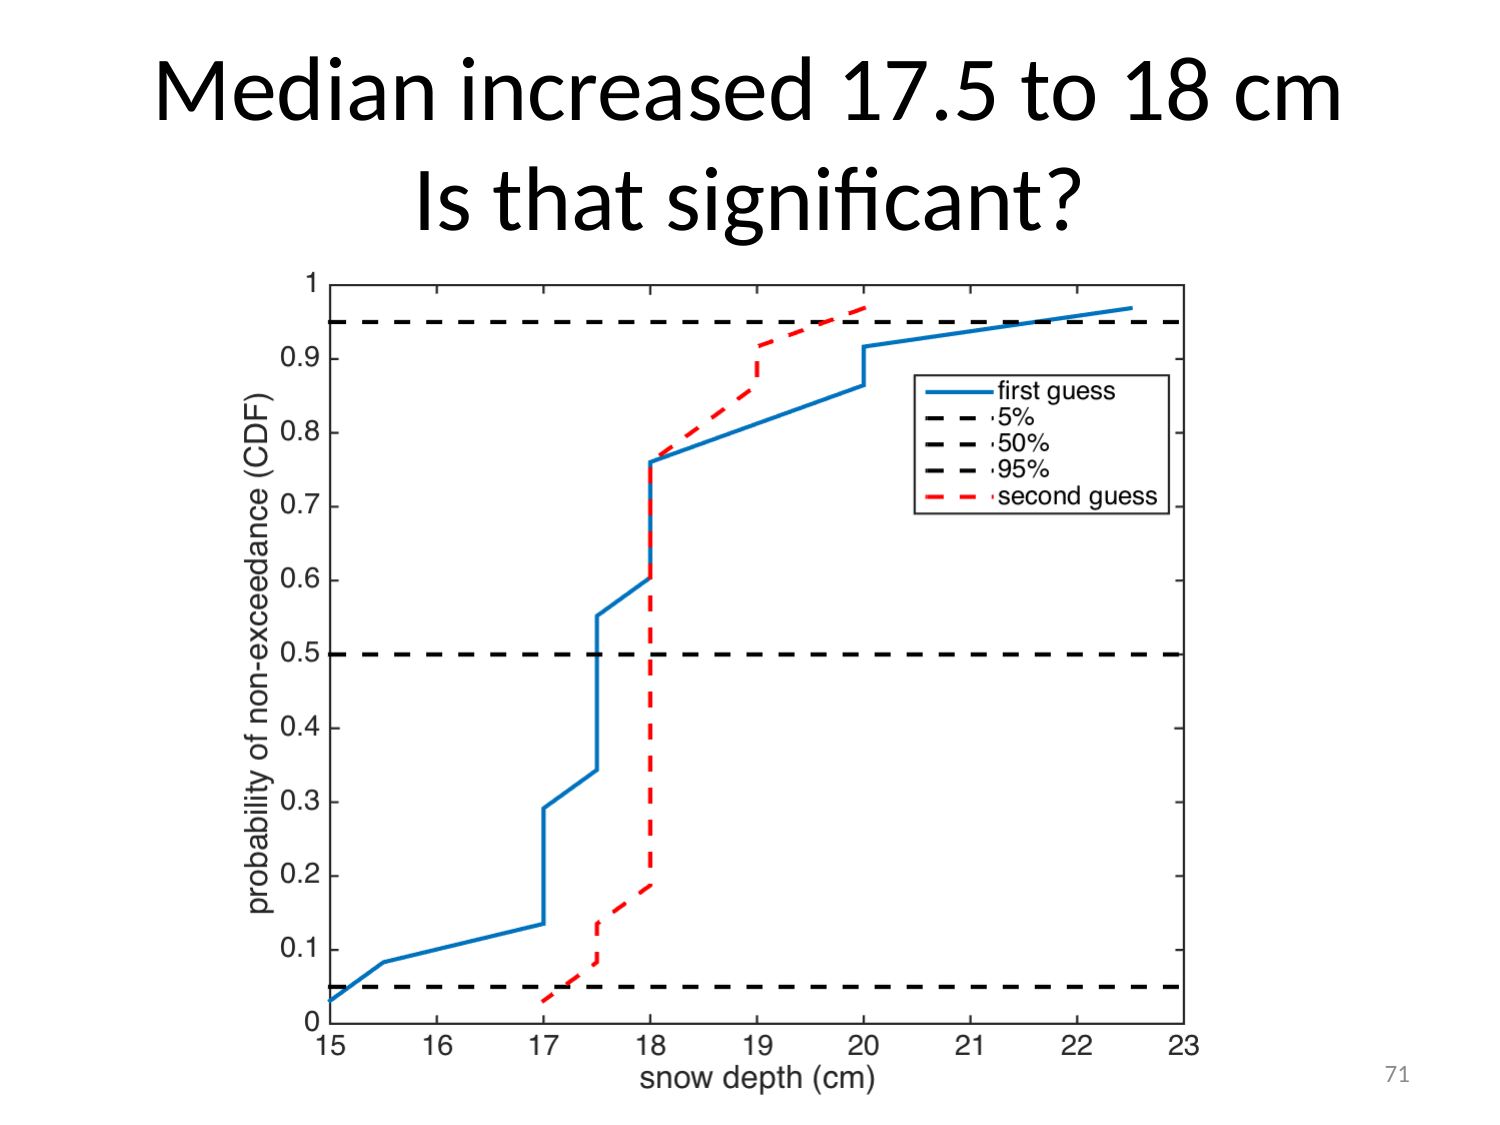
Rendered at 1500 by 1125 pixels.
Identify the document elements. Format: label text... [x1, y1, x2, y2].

picture [187, 217, 1288, 1122]
title Median increased 17.5 to 18 cm Is that significant? [74, 44, 1426, 233]
slide_number 71 [1291, 1042, 1425, 1103]
